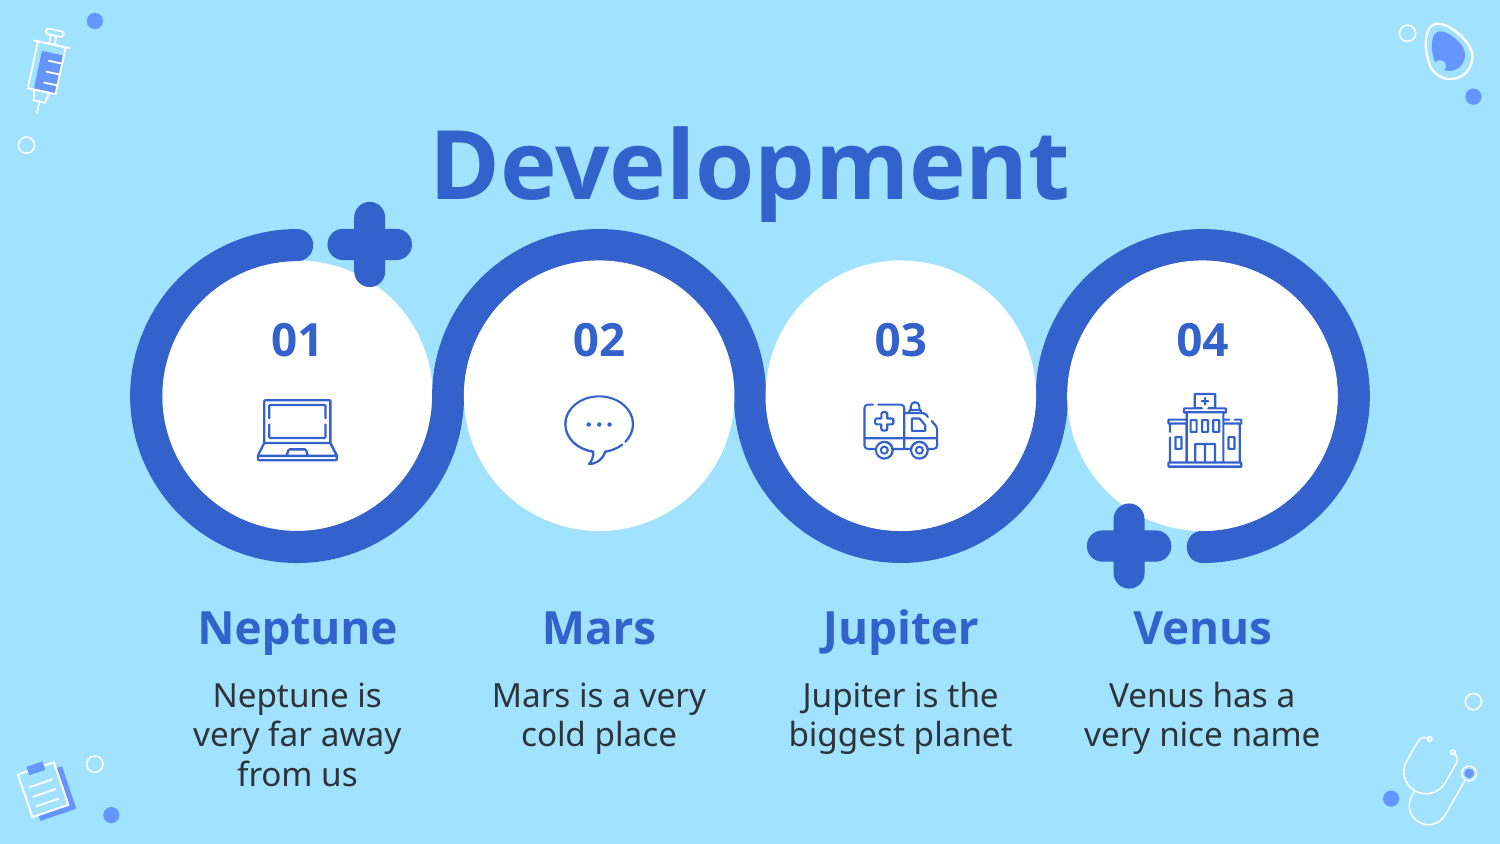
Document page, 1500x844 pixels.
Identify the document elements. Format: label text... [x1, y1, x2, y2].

text_box [765, 382, 1037, 532]
text_box Mars [463, 580, 735, 669]
text_box 02 [463, 293, 735, 382]
title Development [116, 88, 1383, 202]
text_box Venus has a very nice name [1067, 669, 1338, 756]
text_box [1114, 260, 1291, 293]
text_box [563, 395, 635, 466]
text_box [212, 260, 386, 293]
text_box [812, 260, 989, 293]
text_box [734, 298, 1068, 563]
text_box Neptune [162, 580, 433, 669]
text_box [165, 229, 314, 293]
text_box [762, 202, 775, 221]
text_box [130, 297, 464, 564]
text_box [1086, 503, 1172, 589]
text_box [463, 382, 735, 532]
text_box [511, 260, 688, 293]
text_box 01 [162, 293, 433, 382]
text_box 03 [765, 293, 1037, 382]
text_box [1186, 297, 1370, 563]
text_box [467, 229, 731, 293]
text_box [163, 382, 432, 530]
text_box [256, 398, 339, 462]
text_box [1071, 229, 1335, 293]
text_box Neptune is very far away from us [162, 669, 433, 756]
text_box Mars is a very cold place [463, 669, 735, 756]
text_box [863, 400, 939, 460]
text_box Venus [1067, 580, 1338, 669]
text_box 04 [1067, 293, 1338, 382]
text_box Jupiter is the biggest planet [765, 669, 1037, 756]
text_box [1067, 382, 1338, 532]
text_box Jupiter [765, 580, 1037, 669]
text_box [327, 201, 412, 288]
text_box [1167, 392, 1243, 468]
